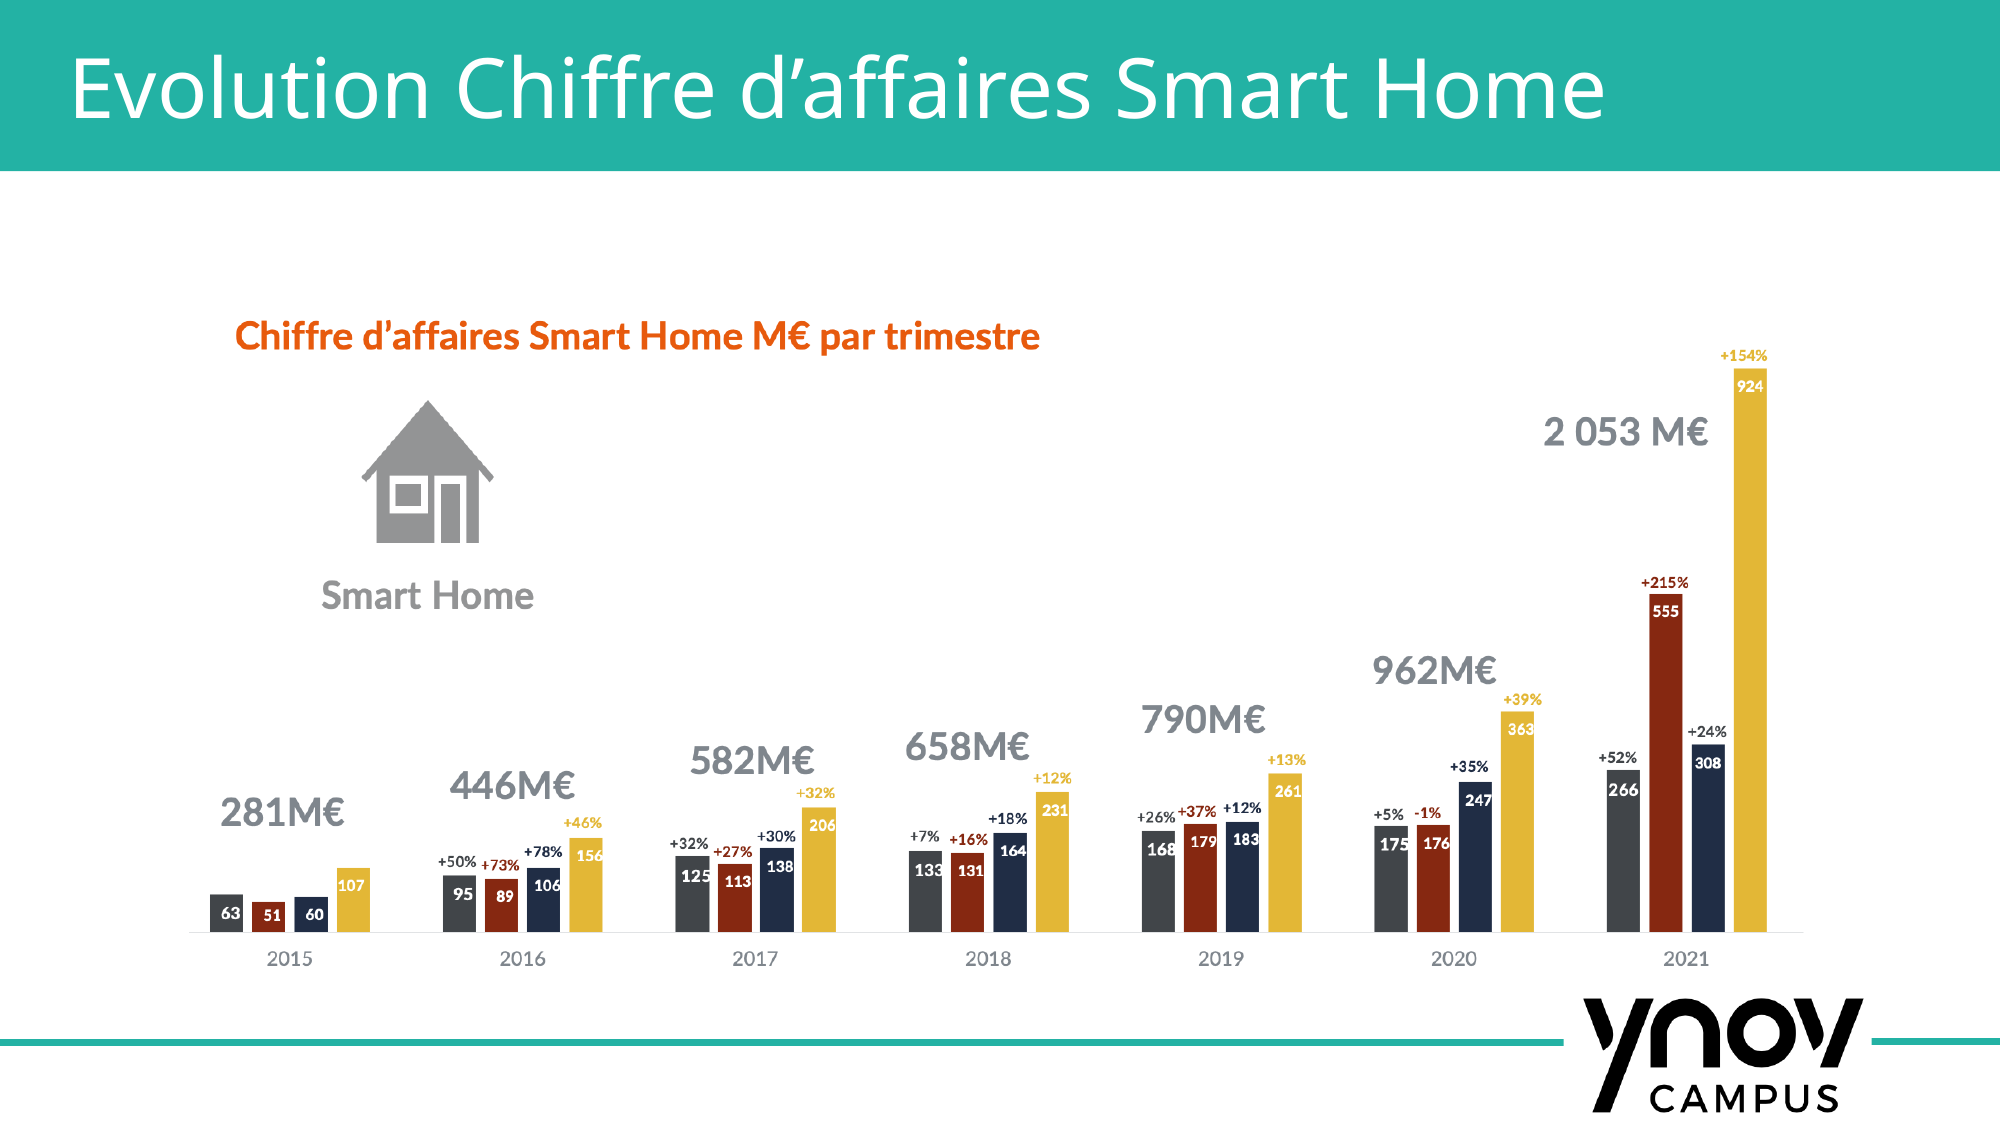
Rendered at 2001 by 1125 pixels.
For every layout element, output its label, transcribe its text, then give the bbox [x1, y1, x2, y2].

text_box [0, 0, 2000, 172]
text_box Evolution Chiffre d’affaires Smart Home [53, 27, 1838, 143]
picture [188, 295, 1872, 1124]
